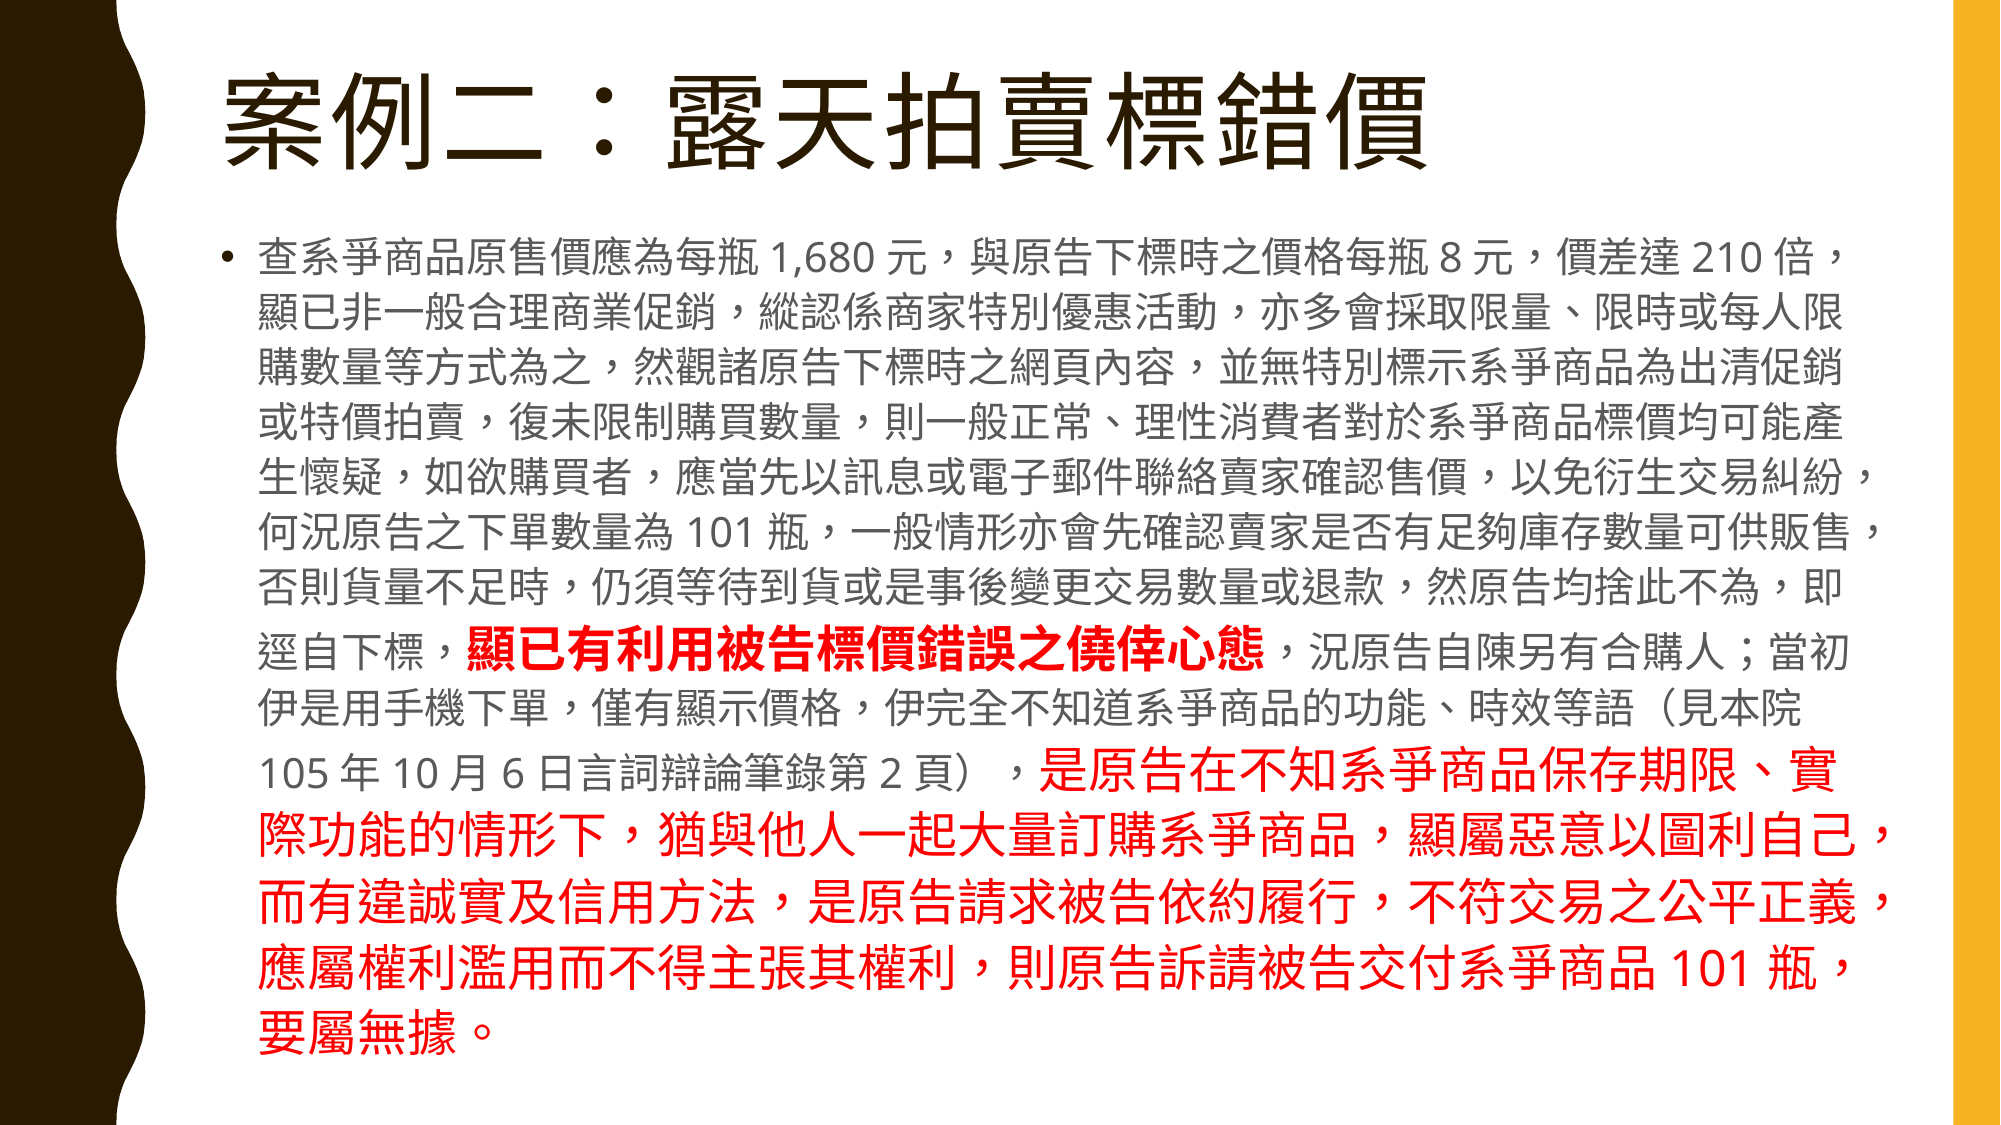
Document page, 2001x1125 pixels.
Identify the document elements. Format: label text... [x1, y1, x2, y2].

list 查系爭商品原售價應為每瓶1,680元，與原告下標時之價格每瓶8元，價差達210倍，顯已非一般合理商業促銷，縱認係商家特別優惠活動，亦多會採取限量、限時或每人限購數量等方式為之，然觀諸原告下標時之網頁內容，並無特別標示系爭商品為出清促銷或特價拍賣，復未限制購買數量，則一般正常、理性消費者對於系爭商品標價均可能產生懷疑，如欲購買者，應當先以訊息或電子郵件聯絡賣家確認售價，以免衍生交易糾紛，何況原告之下單數量為101瓶，一般情形亦會先確認賣家是否有足夠庫存數量可供販售，否則貨量不足時，仍須等待到貨或是事後變更交易數量或退款，然原告均捨此不為，即逕自下標，顯已有利用被告標價錯誤之僥倖心態，況原告自陳另有合購人；當初伊是用手機下單，僅有顯示價格，伊完全不知道系爭商品的功能、時效等語（見本院105年10月6日言詞辯論筆錄第2頁），是原告在不知系爭商品保存期限、實際功能的情形下，猶與他人一起大量訂購系爭商品，顯屬惡意以圖利自己，而有違誠實及信用方法，是原告請求被告依約履行，不符交易之公平正義，應屬權利濫用而不得主張其權利，則原告訴請被告交付系爭商品101瓶，要屬無據。 [205, 218, 1875, 1074]
title 案例二：露天拍賣標錯價 [205, 62, 1875, 218]
